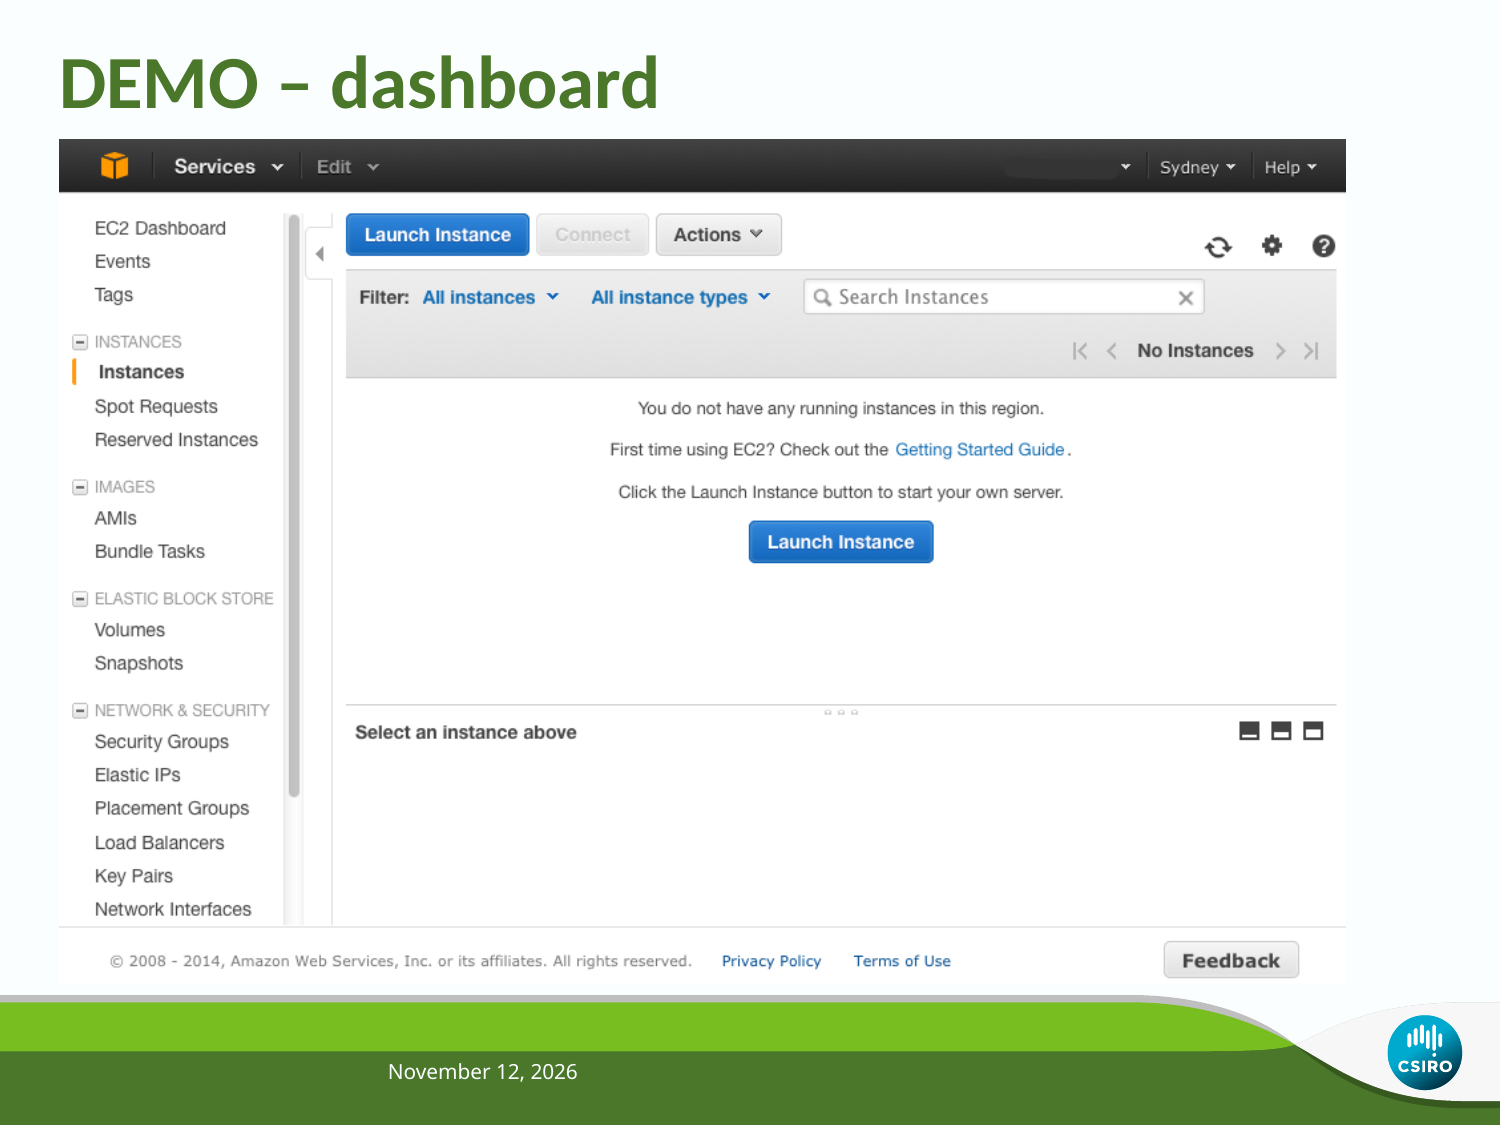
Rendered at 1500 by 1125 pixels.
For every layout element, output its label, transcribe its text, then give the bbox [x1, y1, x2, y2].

title DEMO – dashboard [58, 44, 1448, 186]
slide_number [372, 1042, 657, 1103]
picture [58, 139, 1346, 986]
